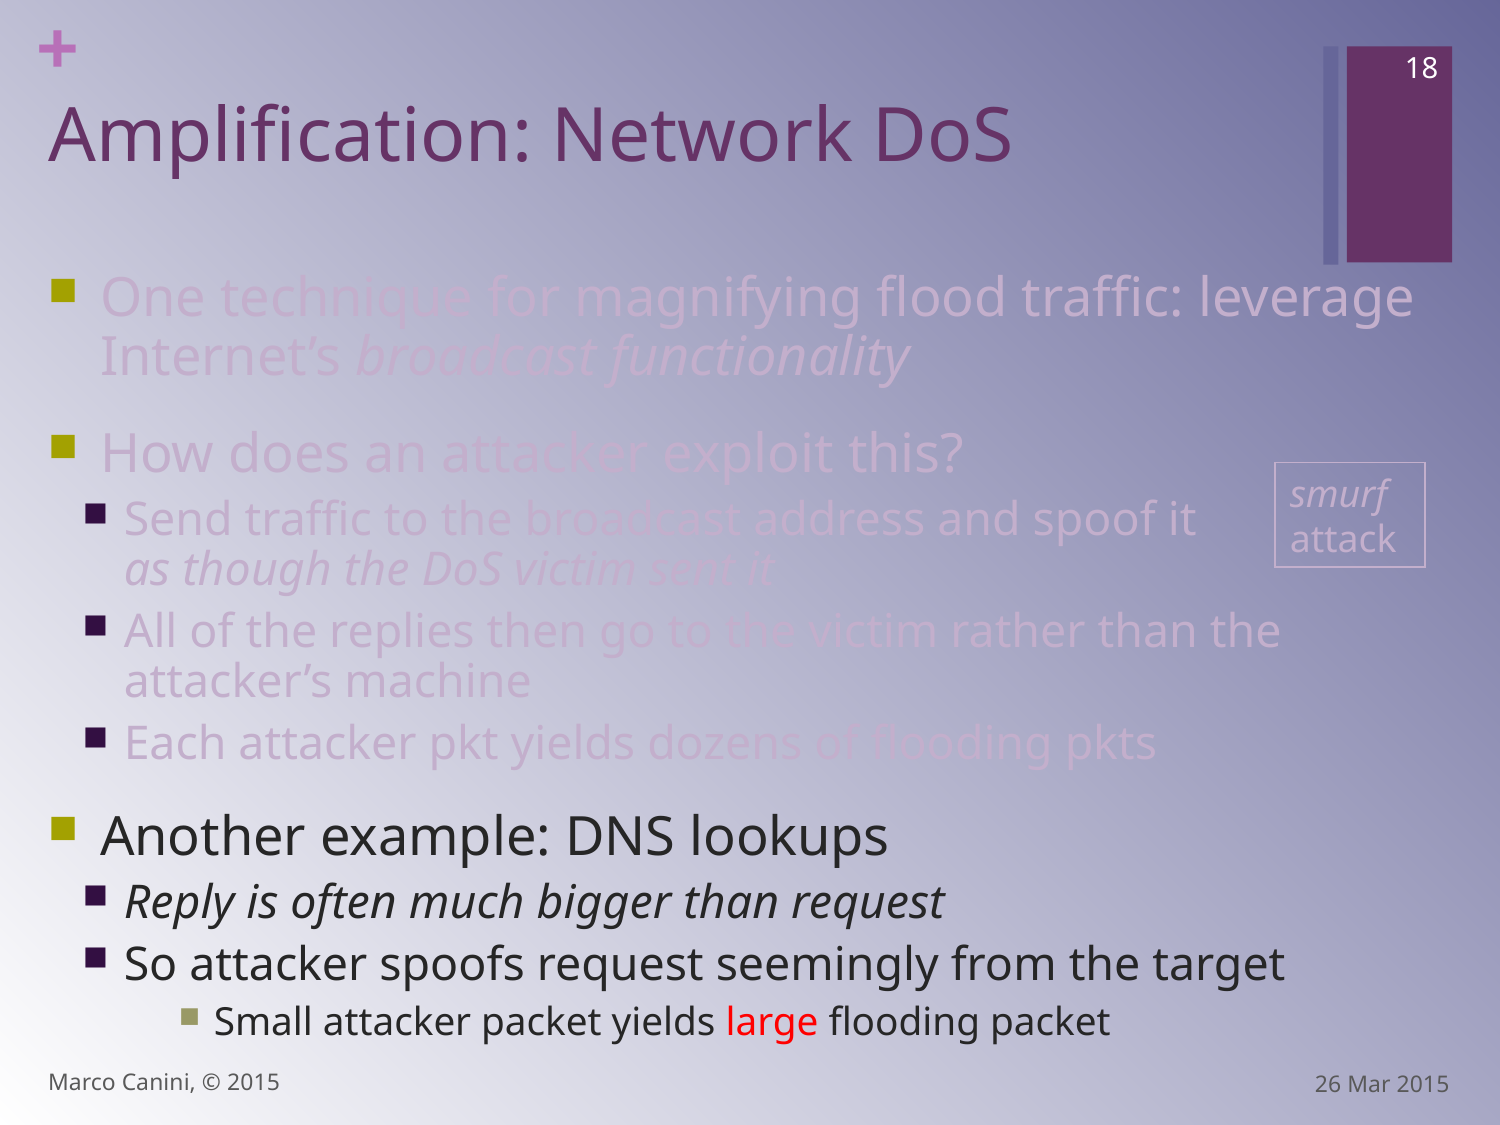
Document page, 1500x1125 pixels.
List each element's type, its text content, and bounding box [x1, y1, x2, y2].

slide_number 18 [1362, 39, 1454, 100]
list One technique for magnifying flood traffic: leverage Internet’s broadcast functionality How does an attacker exploit this? Send traffic to the broadcast address and spoof it as though the DoS victim sent it All of the replies then go to the victim rather than the attacker’s machine Each attacker pkt yields dozens of flooding pkts Another example: DNS lookups Reply is often much bigger than request So attacker spoofs request seemingly from the target Small attacker packet yields large flooding packet [33, 262, 1465, 1054]
text_box smurf attack [1274, 462, 1425, 568]
title Amplification: Network DoS [33, 79, 1322, 262]
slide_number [1114, 1053, 1465, 1114]
footer Marco Canini, © 2015 [33, 1053, 1038, 1114]
